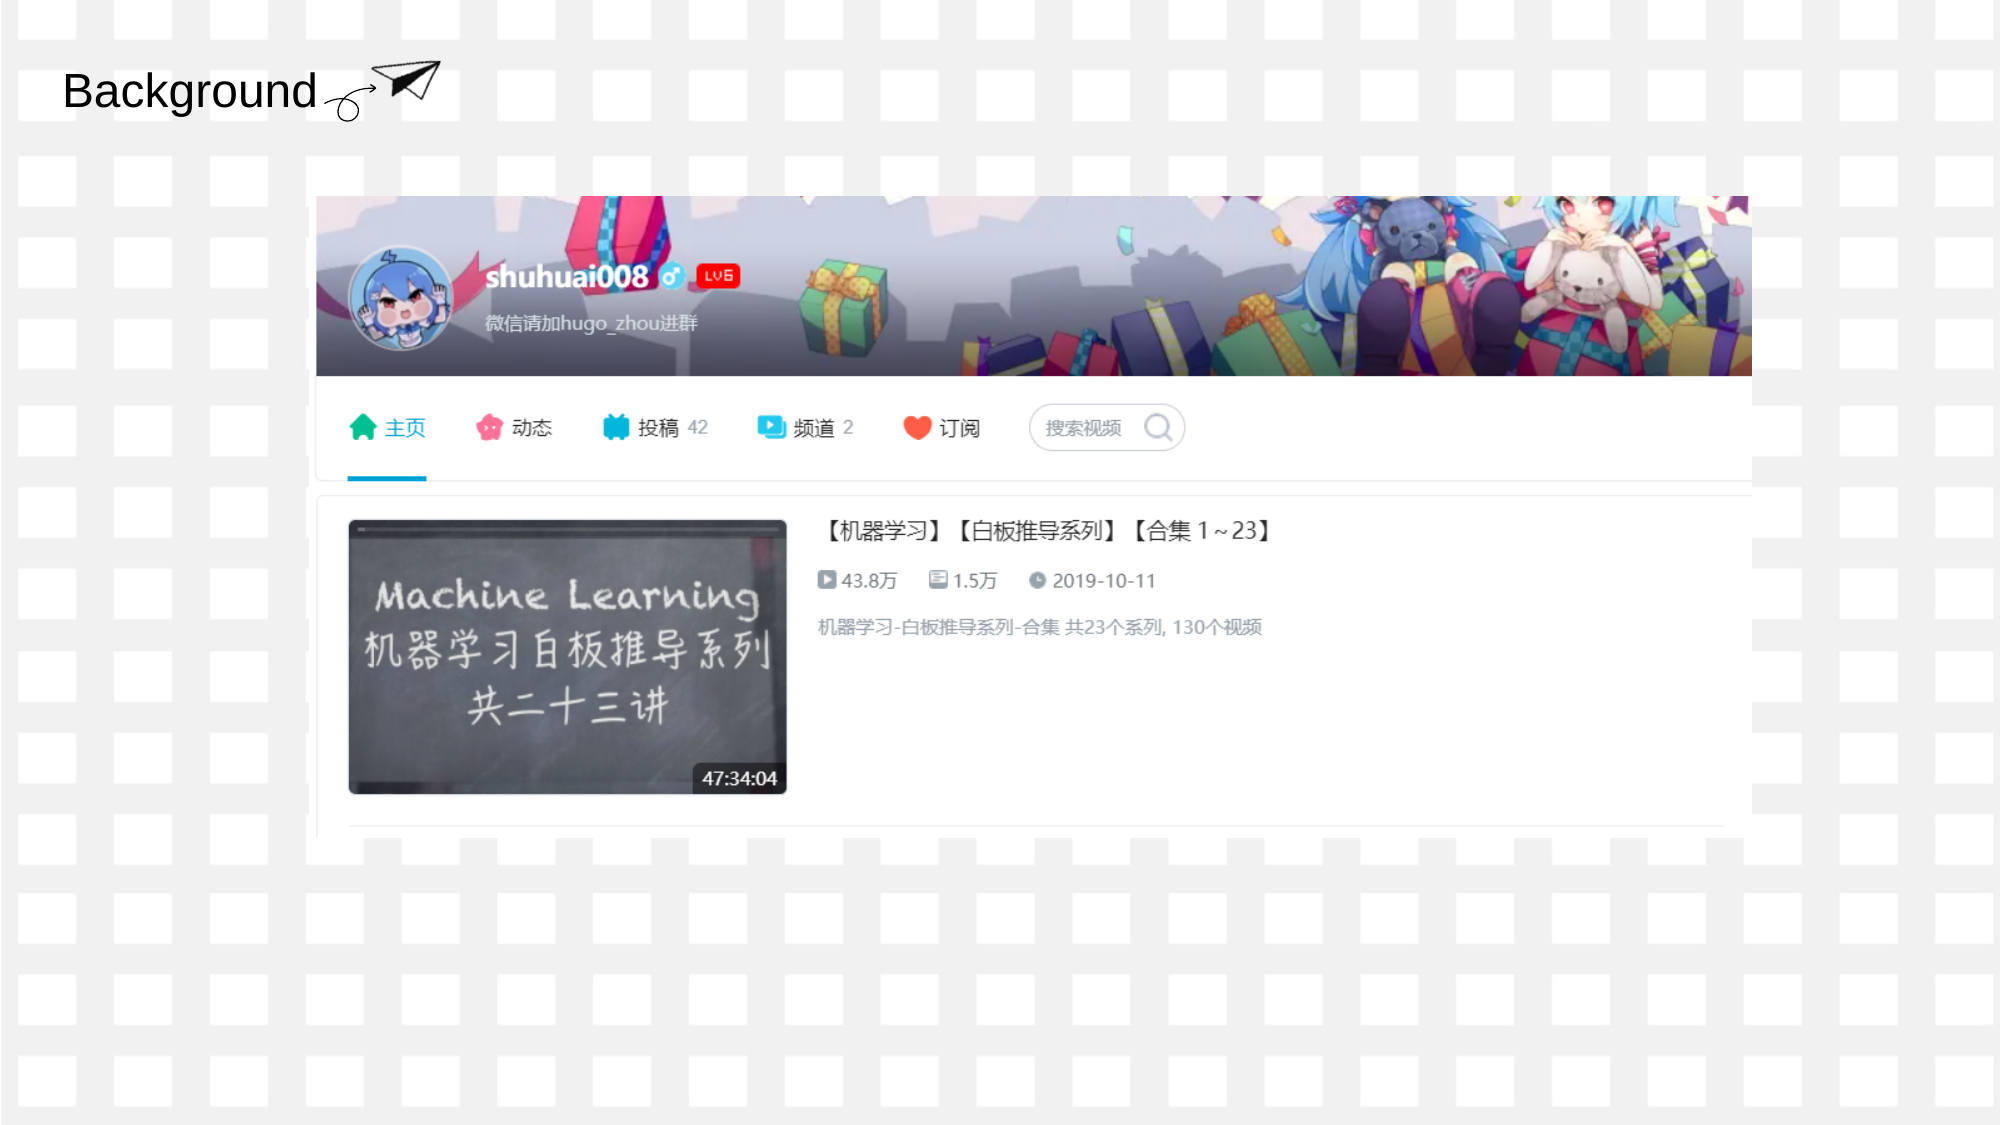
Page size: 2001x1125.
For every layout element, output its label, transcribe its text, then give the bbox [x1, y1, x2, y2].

text_box Background [47, 52, 334, 125]
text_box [334, 56, 439, 122]
picture [0, 0, 2000, 1125]
